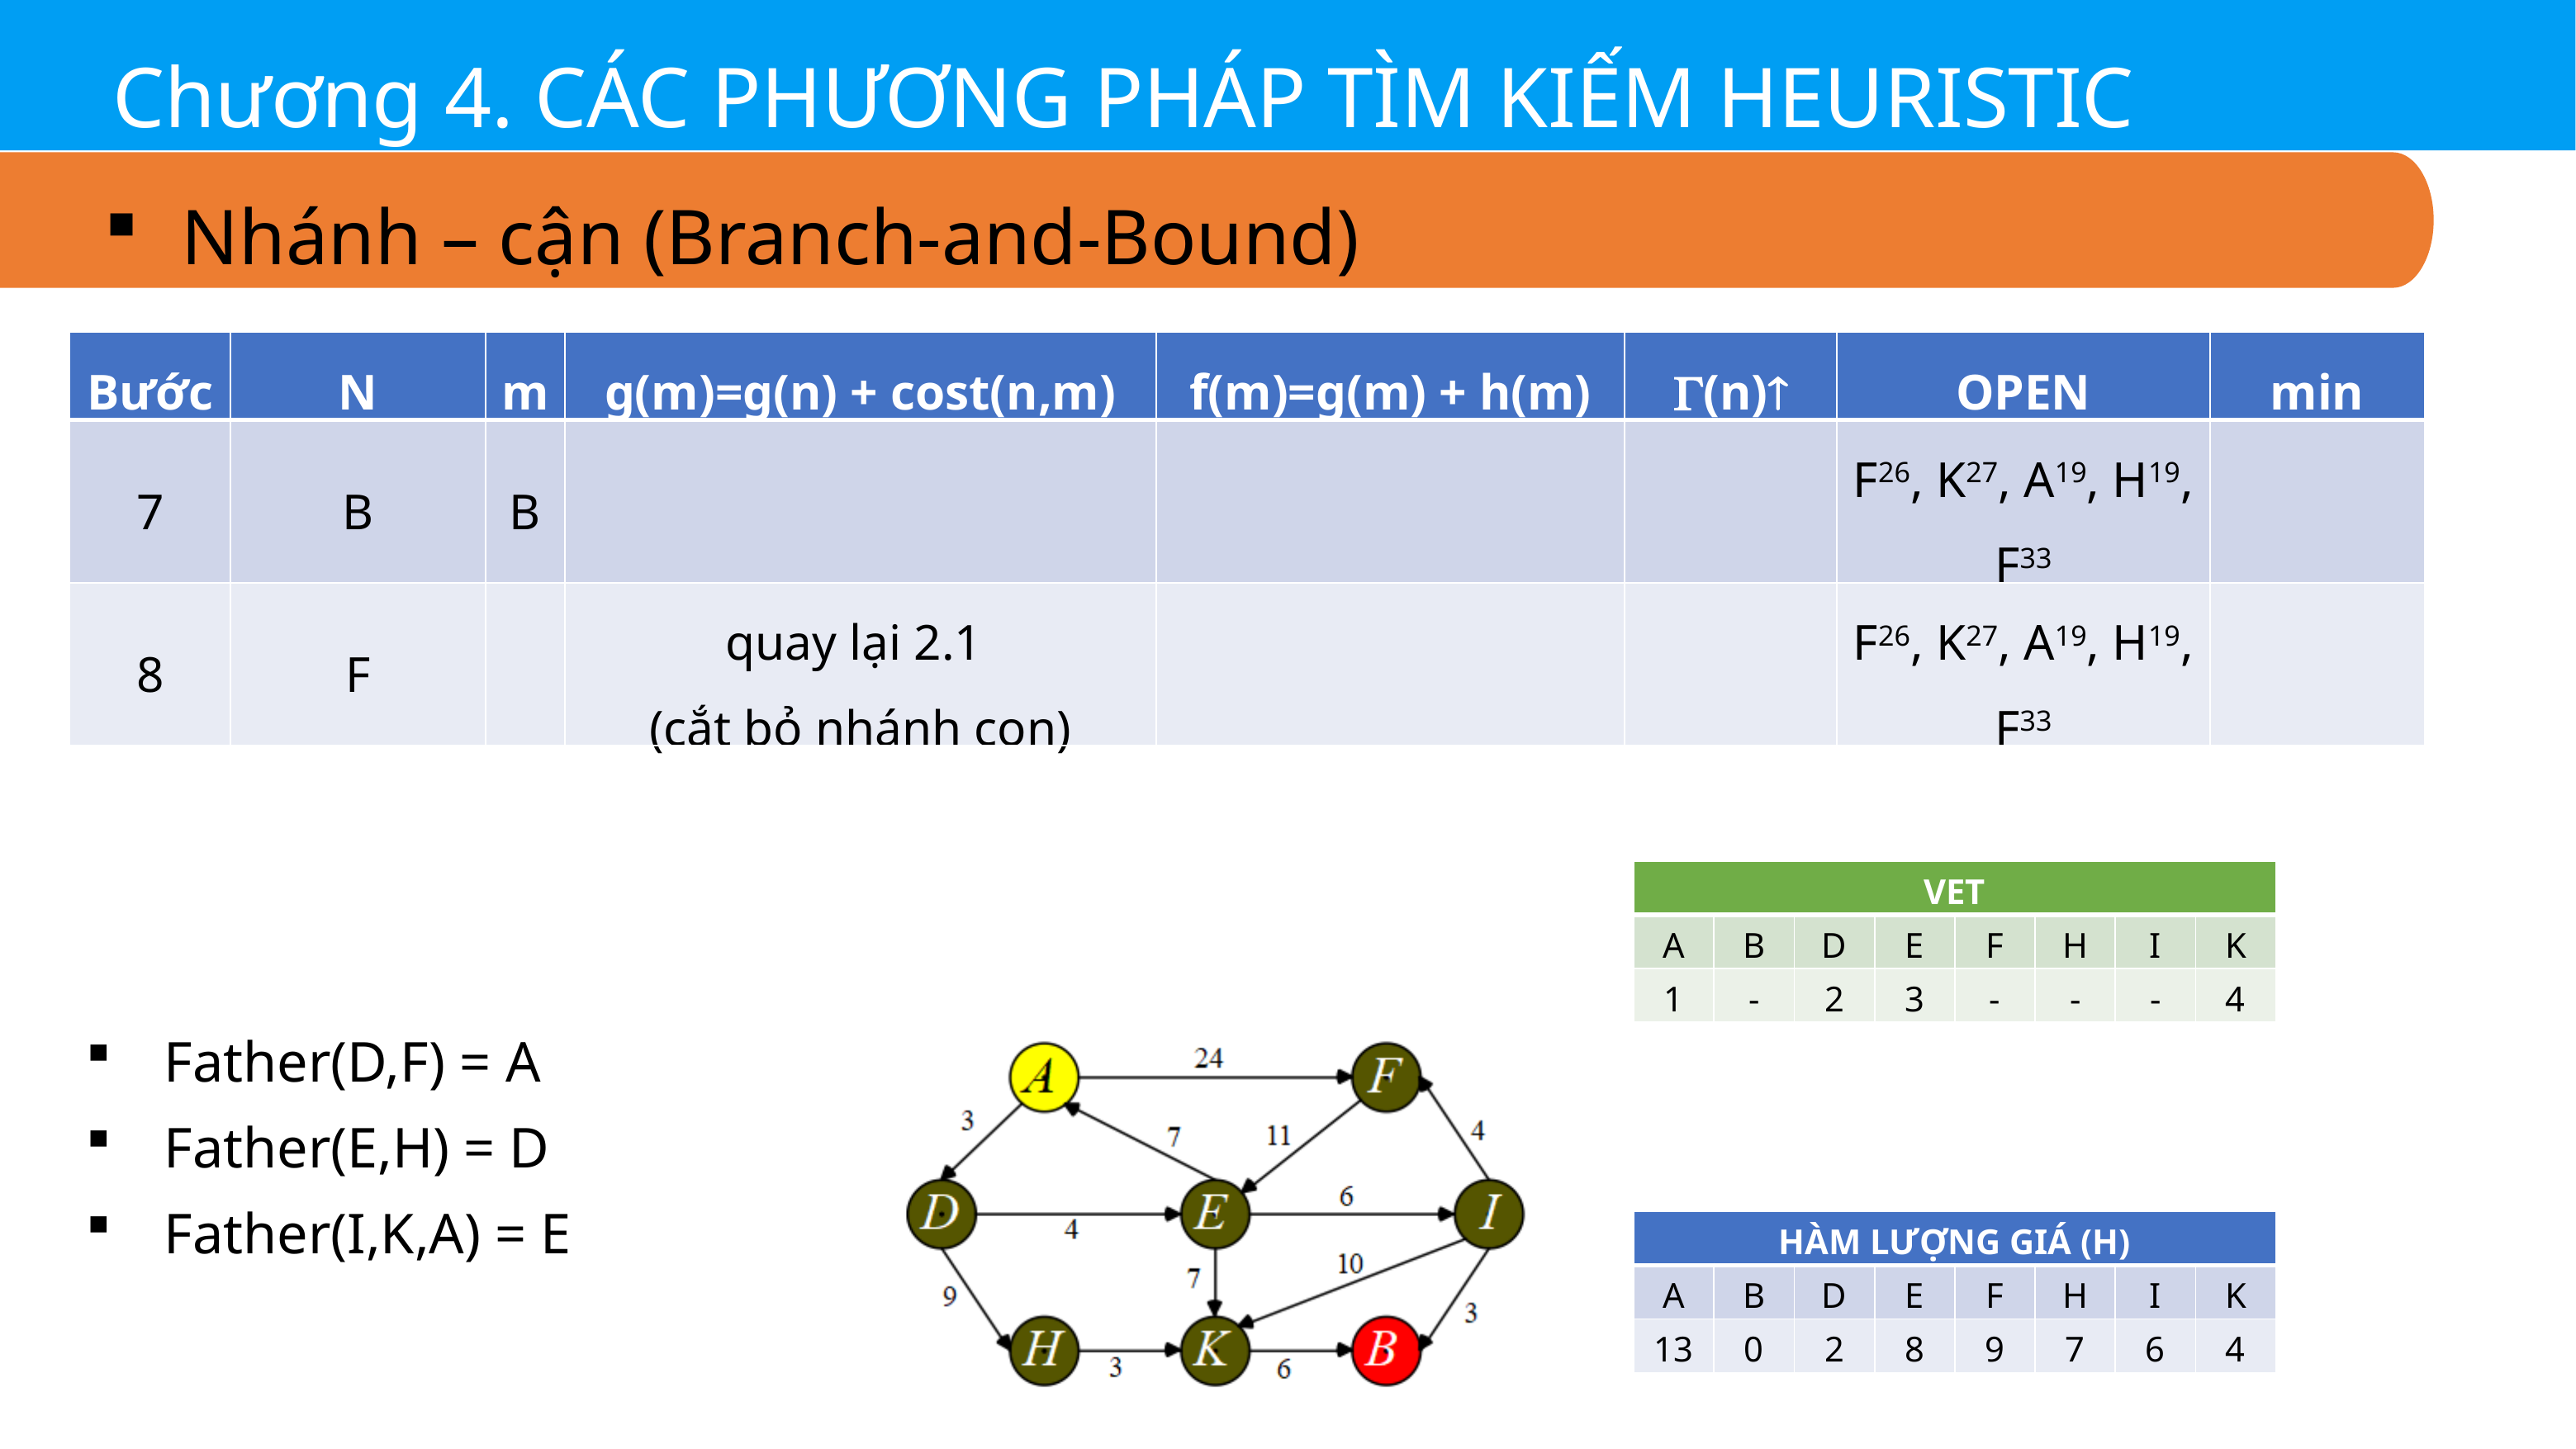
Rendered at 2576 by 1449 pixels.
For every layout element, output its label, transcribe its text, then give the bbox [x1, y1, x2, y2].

picture [895, 1017, 1539, 1406]
table_cell 6 [2116, 1319, 2195, 1372]
table_cell A [1634, 917, 1713, 968]
table_cell I [2116, 917, 2195, 968]
table_cell D [1795, 917, 1874, 968]
table_cell - [1956, 969, 2034, 1021]
table_cell A [1634, 1267, 1713, 1319]
text_box Nhánh – cận (Branch-and-Bound) [102, 159, 2434, 280]
table_cell F [1956, 917, 2034, 968]
table_cell 2 [1795, 969, 1874, 1021]
table_cell 3 [1876, 969, 1954, 1021]
table_cell 4 [2196, 1319, 2275, 1372]
table_cell 4 [2196, 969, 2275, 1021]
table_cell - [2116, 969, 2195, 1021]
text_box Chương 4. CÁC PHƯƠNG PHÁP TÌM KIẾM HEURISTIC [111, 43, 2434, 144]
table_cell 1 [1634, 969, 1713, 1021]
table_header HÀM LƯỢNG GIÁ (H) [1634, 1212, 2275, 1263]
table_cell - [1715, 969, 1794, 1021]
text_box Father(D,F) = A Father(E,H) = D Father(I,K,A) = E [73, 1001, 920, 1271]
table_cell K [2196, 917, 2275, 968]
table_cell 7 [2036, 1319, 2114, 1372]
table_cell 9 [1956, 1319, 2034, 1372]
table_cell D [1795, 1267, 1874, 1319]
table_cell E [1876, 917, 1954, 968]
table_cell K [2196, 1267, 2275, 1319]
table_cell H [2036, 1267, 2114, 1319]
table_cell 2 [1795, 1319, 1874, 1372]
table_cell 0 [1715, 1319, 1794, 1372]
table_cell 8 [1876, 1319, 1954, 1372]
table_cell H [2036, 917, 2114, 968]
table_cell B [1715, 1267, 1794, 1319]
table_cell 13 [1634, 1319, 1713, 1372]
table_cell F [1956, 1267, 2034, 1319]
text_box [0, 0, 2576, 151]
text_box [0, 150, 2414, 290]
table_cell I [2116, 1267, 2195, 1319]
table_cell E [1876, 1267, 1954, 1319]
table_cell - [2036, 969, 2114, 1021]
table_cell B [1715, 917, 1794, 968]
table_header VET [1634, 862, 2275, 912]
